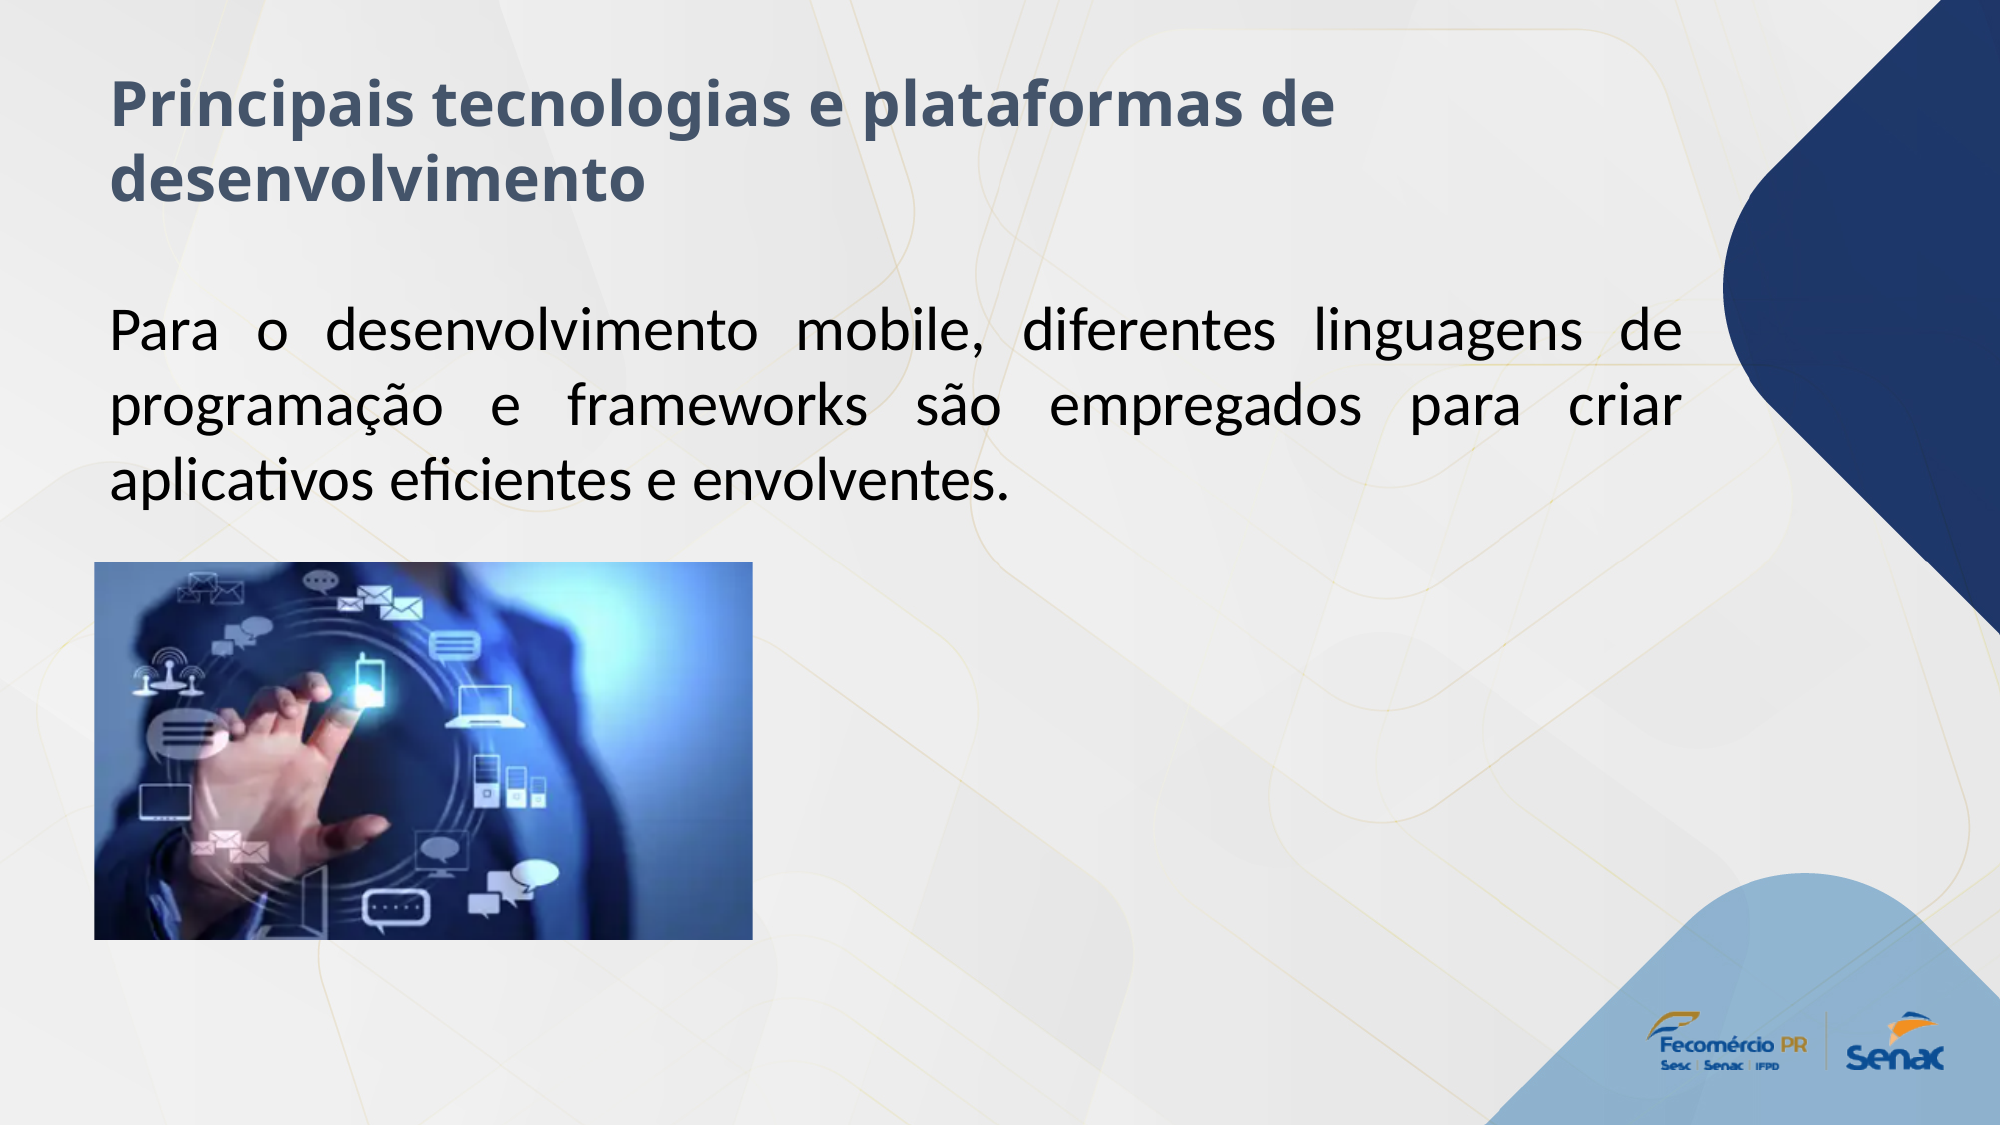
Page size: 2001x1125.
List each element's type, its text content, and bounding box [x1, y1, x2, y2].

text_box Para o desenvolvimento mobile, diferentes linguagens de programação e frameworks são empregados para criar aplicativos eficientes e envolventes. [94, 280, 1700, 521]
text_box Principais tecnologias e plataformas de desenvolvimento [94, 34, 1816, 243]
picture [0, 0, 2000, 1125]
